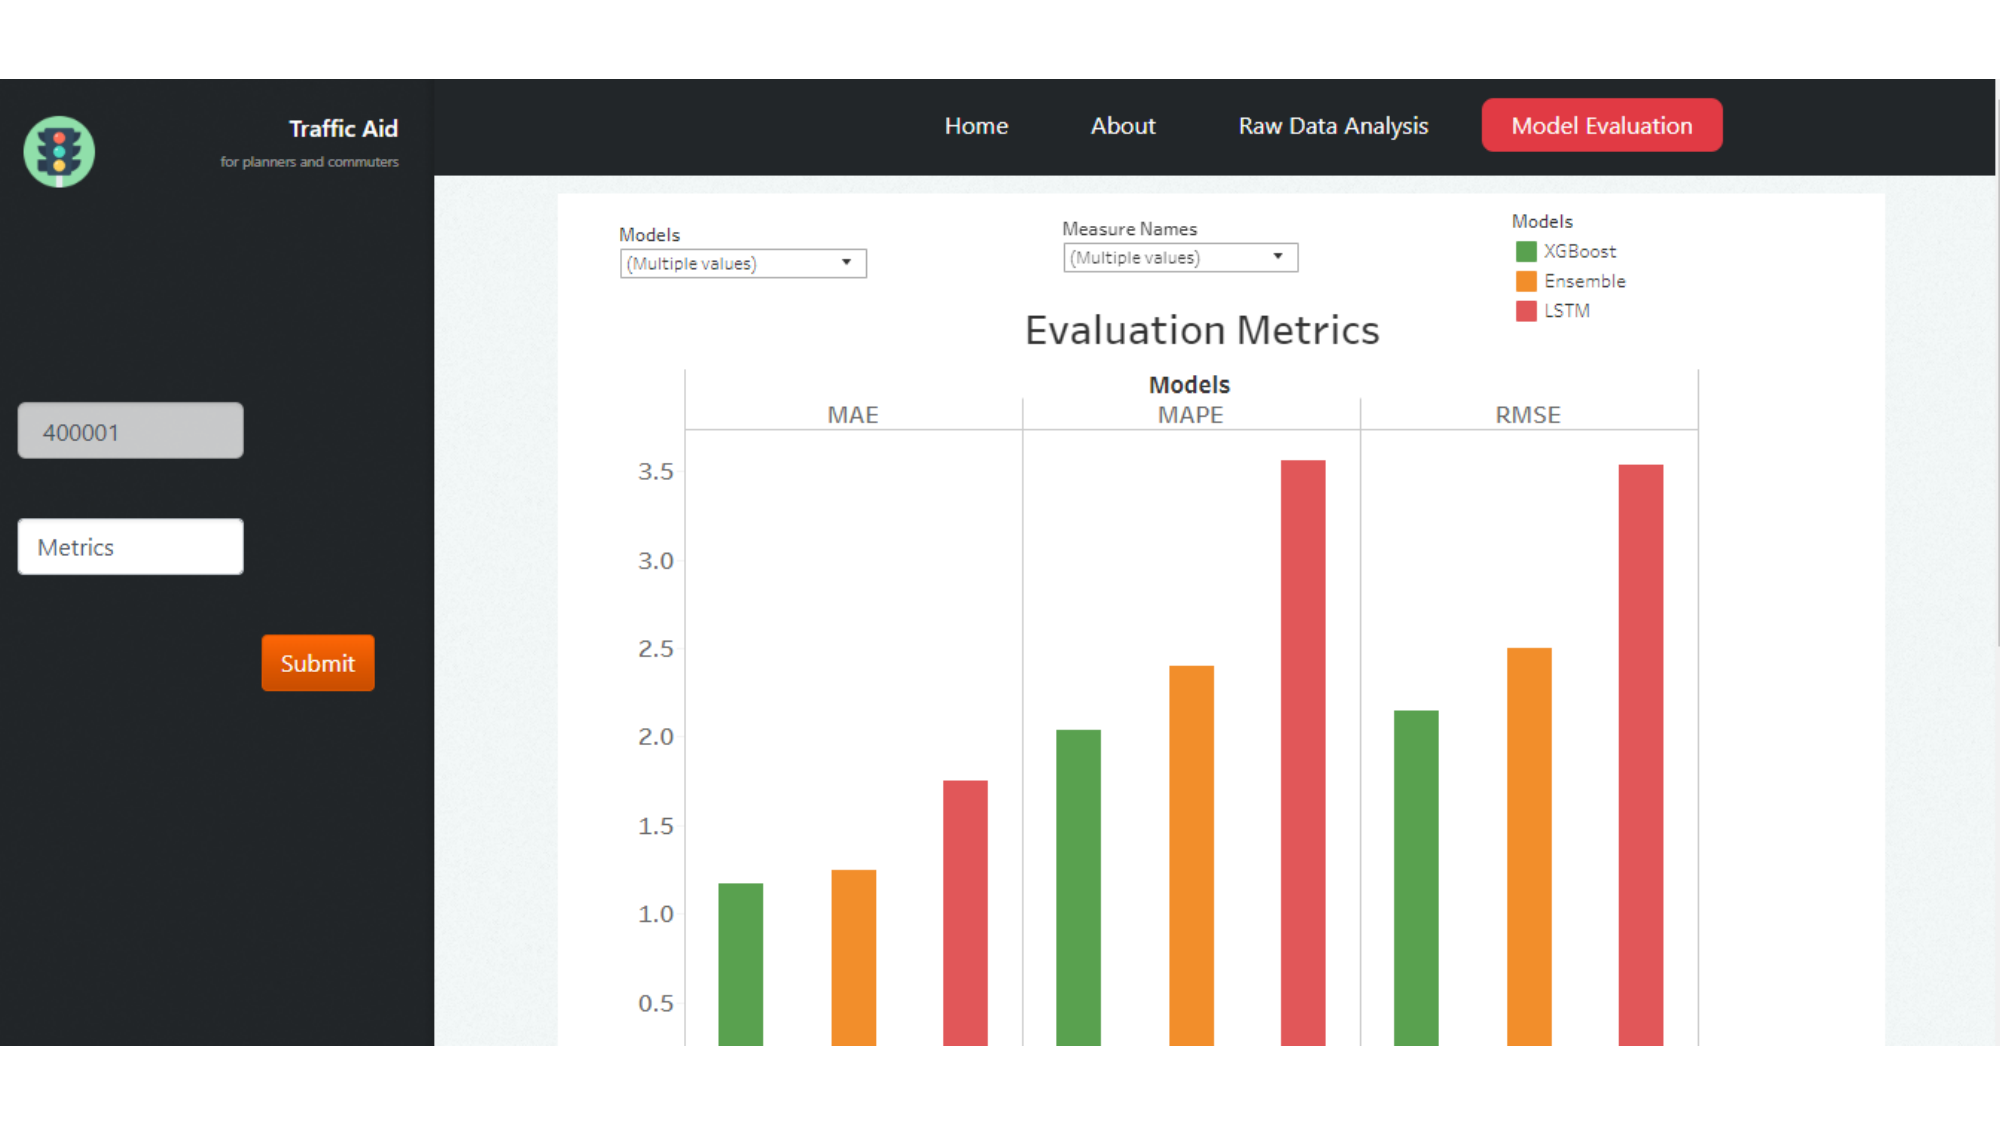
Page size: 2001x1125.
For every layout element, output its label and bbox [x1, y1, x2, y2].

picture [0, 79, 2000, 1046]
